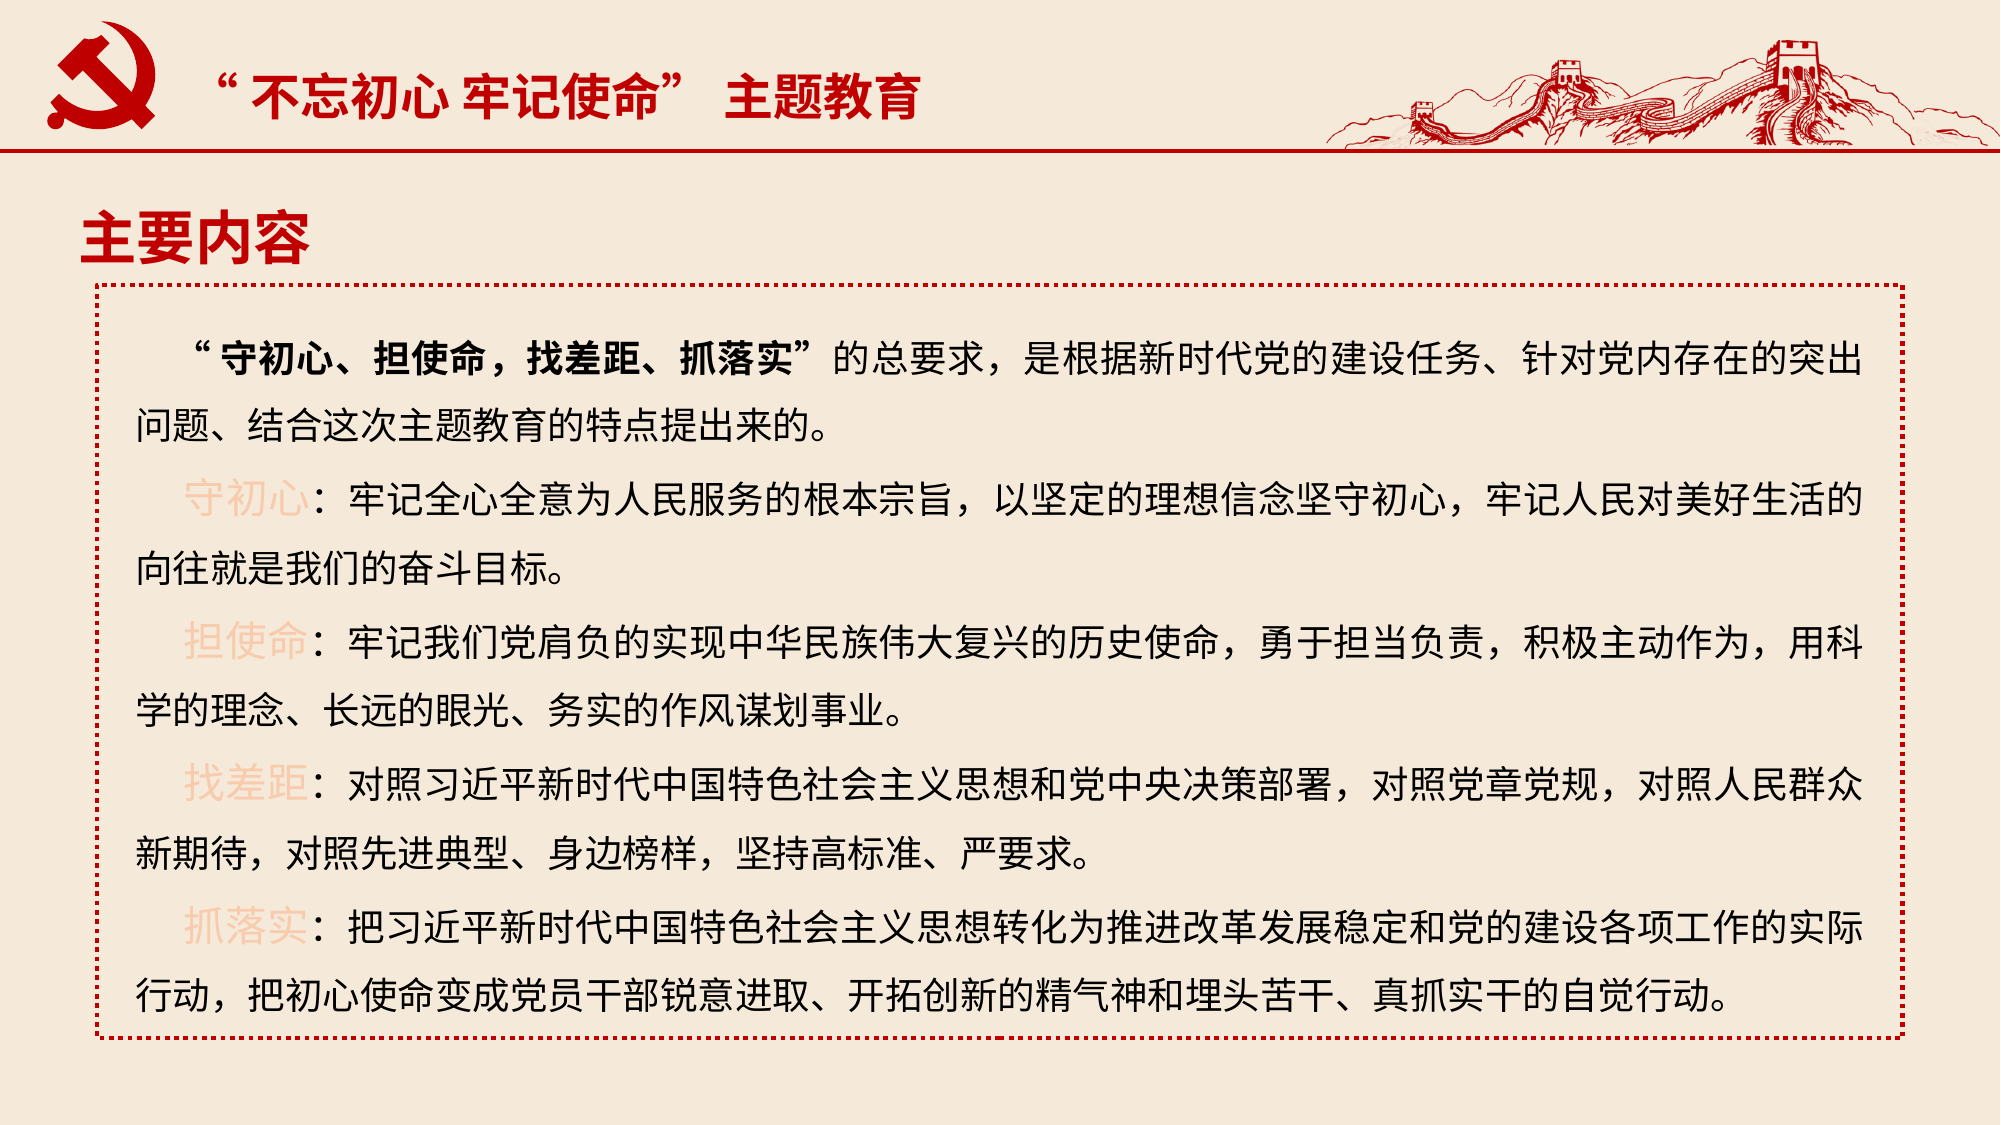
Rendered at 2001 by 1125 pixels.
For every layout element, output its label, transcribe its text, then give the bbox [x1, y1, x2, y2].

picture [1326, 40, 2000, 151]
text_box [97, 285, 1903, 1039]
text_box “守初心、担使命，找差距、抓落实”的总要求，是根据新时代党的建设任务、针对党内存在的突出问题、结合这次主题教育的特点提出来的。 守初心：牢记全心全意为人民服务的根本宗旨，以坚定的理想信念坚守初心，牢记人民对美好生活的向往就是我们的奋斗目标。 担使命：牢记我们党肩负的实现中华民族伟大复兴的历史使命，勇于担当负责，积极主动作为，用科学的理念、长远的眼光、务实的作风谋划事业。 找差距：对照习近平新时代中国特色社会主义思想和党中央决策部署，对照党章党规，对照人民群众新期待，对照先进典型、身边榜样，坚持高标准、严要求。 抓落实：把习近平新时代中国特色社会主义思想转化为推进改革发展稳定和党的建设各项工作的实际行动，把初心使命变成党员干部锐意进取、开拓创新的精气神和埋头苦干、真抓实干的自觉行动。 [120, 304, 1880, 1025]
text_box [47, 21, 156, 130]
text_box “不忘初心 牢记使命” 主题教育 [173, 57, 1038, 133]
text_box 主要内容 [47, 158, 344, 279]
